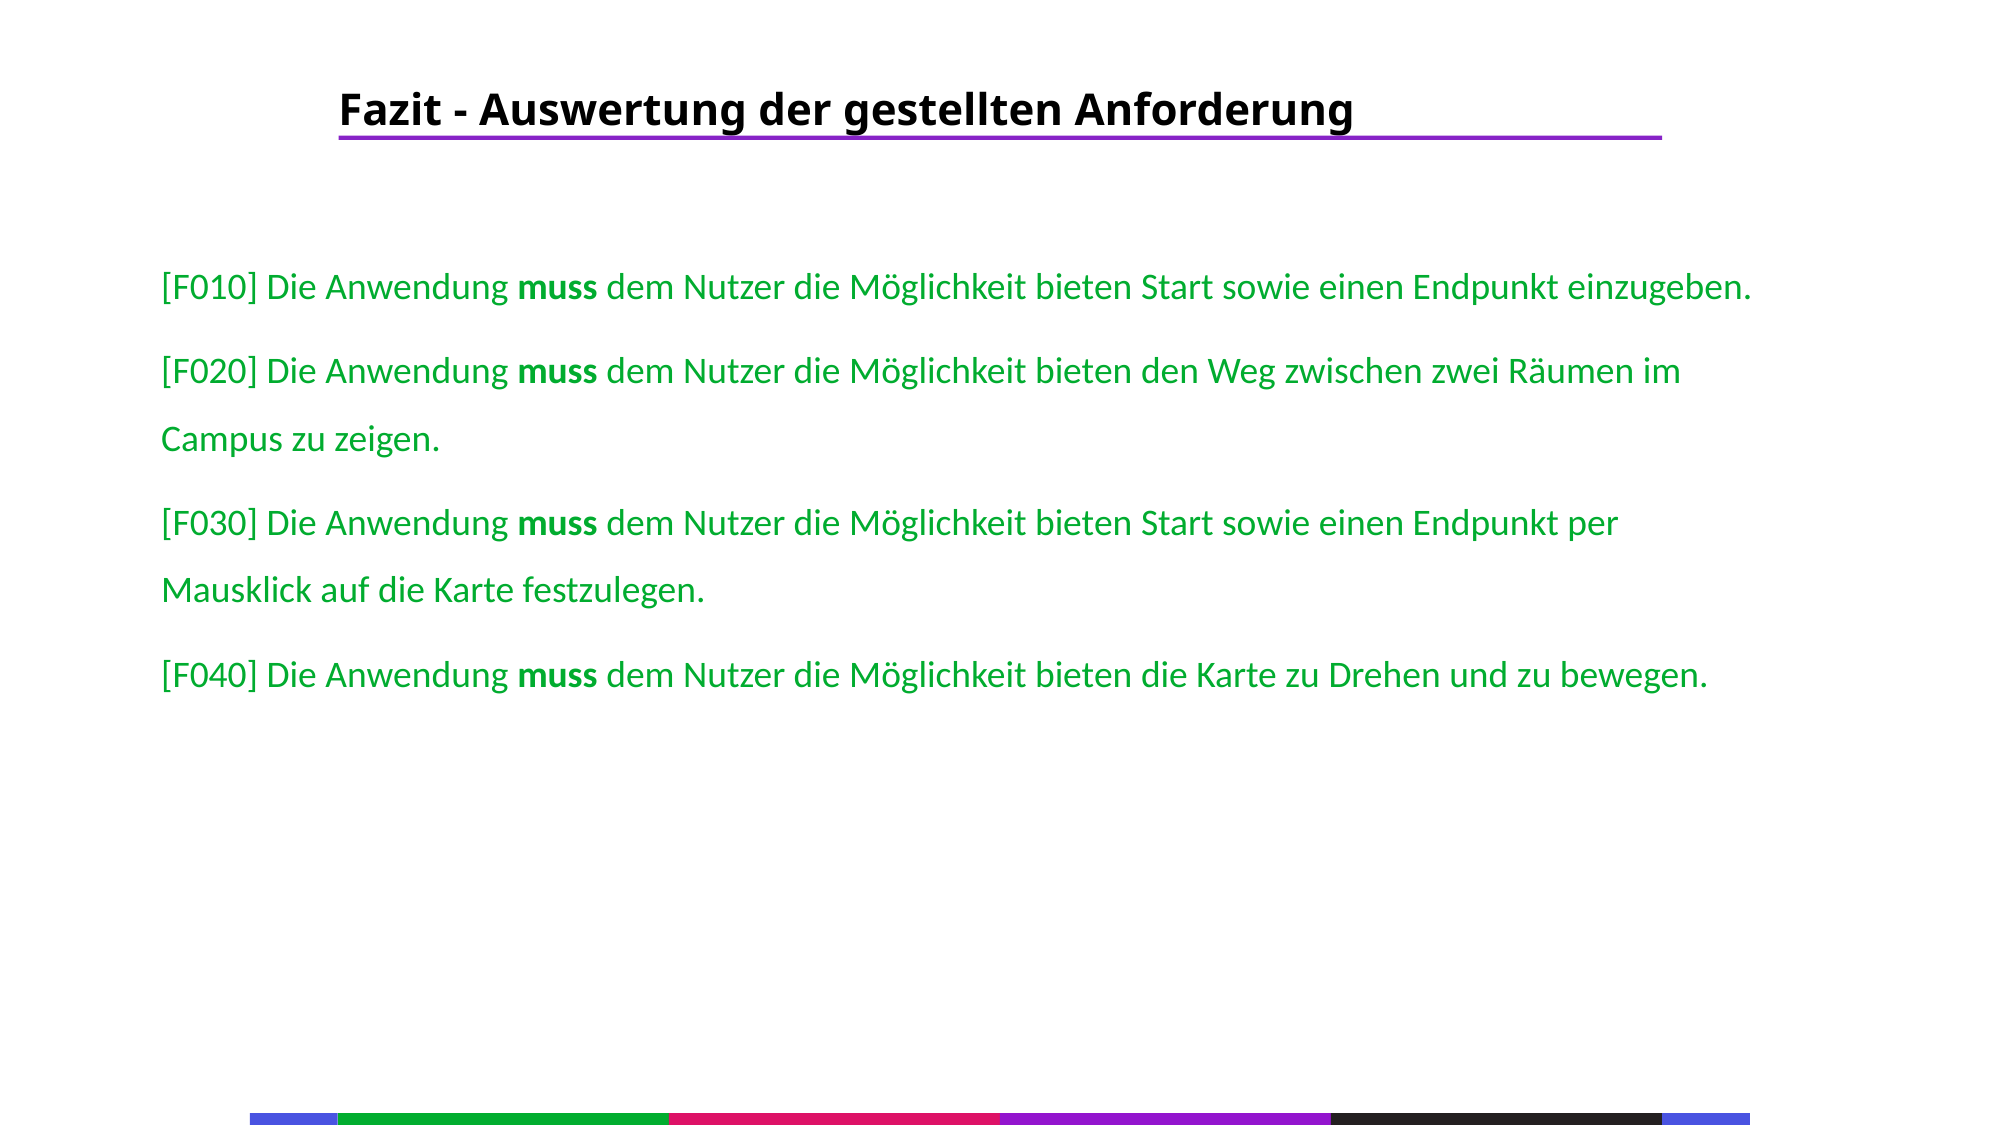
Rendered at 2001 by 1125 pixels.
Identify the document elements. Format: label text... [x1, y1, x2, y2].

text_box [F010] Die Anwendung muss dem Nutzer die Möglichkeit bieten Start sowie einen Endpunkt einzugeben. [F020] Die Anwendung muss dem Nutzer die Möglichkeit bieten den Weg zwischen zwei Räumen im Campus zu zeigen. [F030] Die Anwendung muss dem Nutzer die Möglichkeit bieten Start sowie einen Endpunkt per Mausklick auf die Karte festzulegen. [F040] Die Anwendung muss dem Nutzer die Möglichkeit bieten die Karte zu Drehen und zu bewegen. [146, 232, 1792, 787]
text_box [249, 1113, 1750, 1125]
text_box Fazit - Auswertung der gestellten Anforderung [338, 82, 1467, 135]
